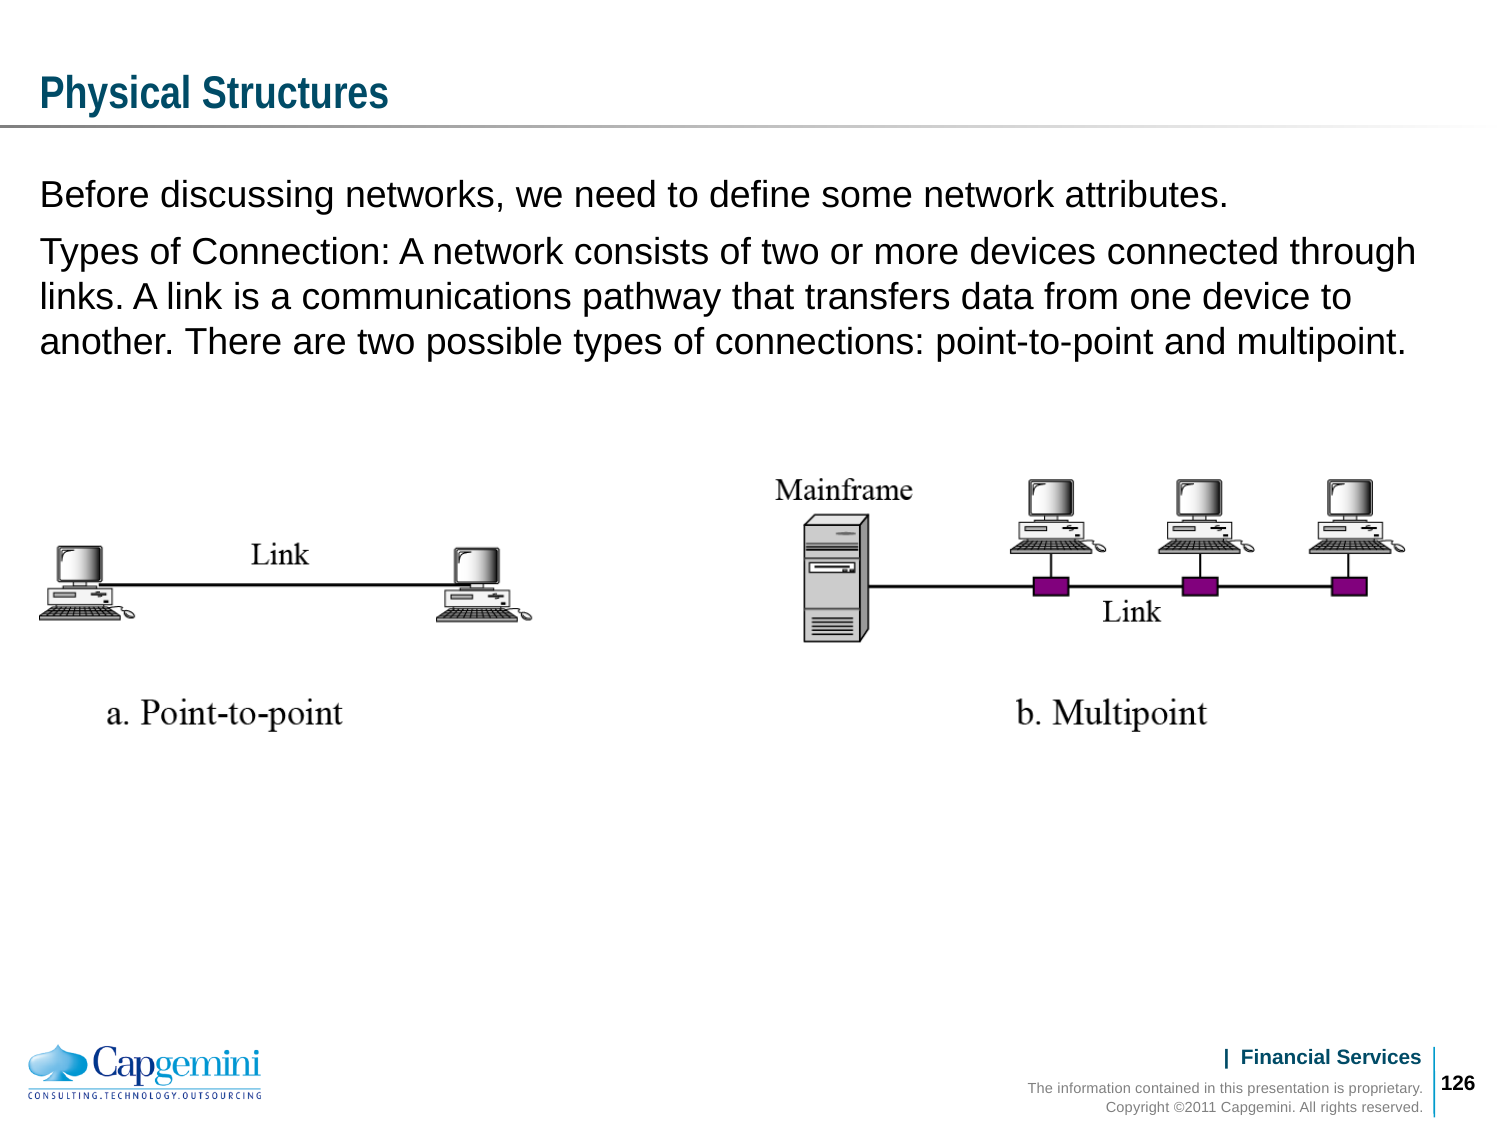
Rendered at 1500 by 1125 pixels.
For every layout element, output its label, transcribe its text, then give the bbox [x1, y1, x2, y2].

title Physical Structures [39, 34, 1470, 126]
picture [39, 474, 1406, 737]
list Before discussing networks, we need to define some network attributes. Types of Connection: A network consists of two or more devices connected through links. A link is a communications pathway that transfers data from one device to another. There are two possible types of connections: point-to-point and multipoint. [39, 162, 1465, 988]
picture [26, 1043, 263, 1100]
